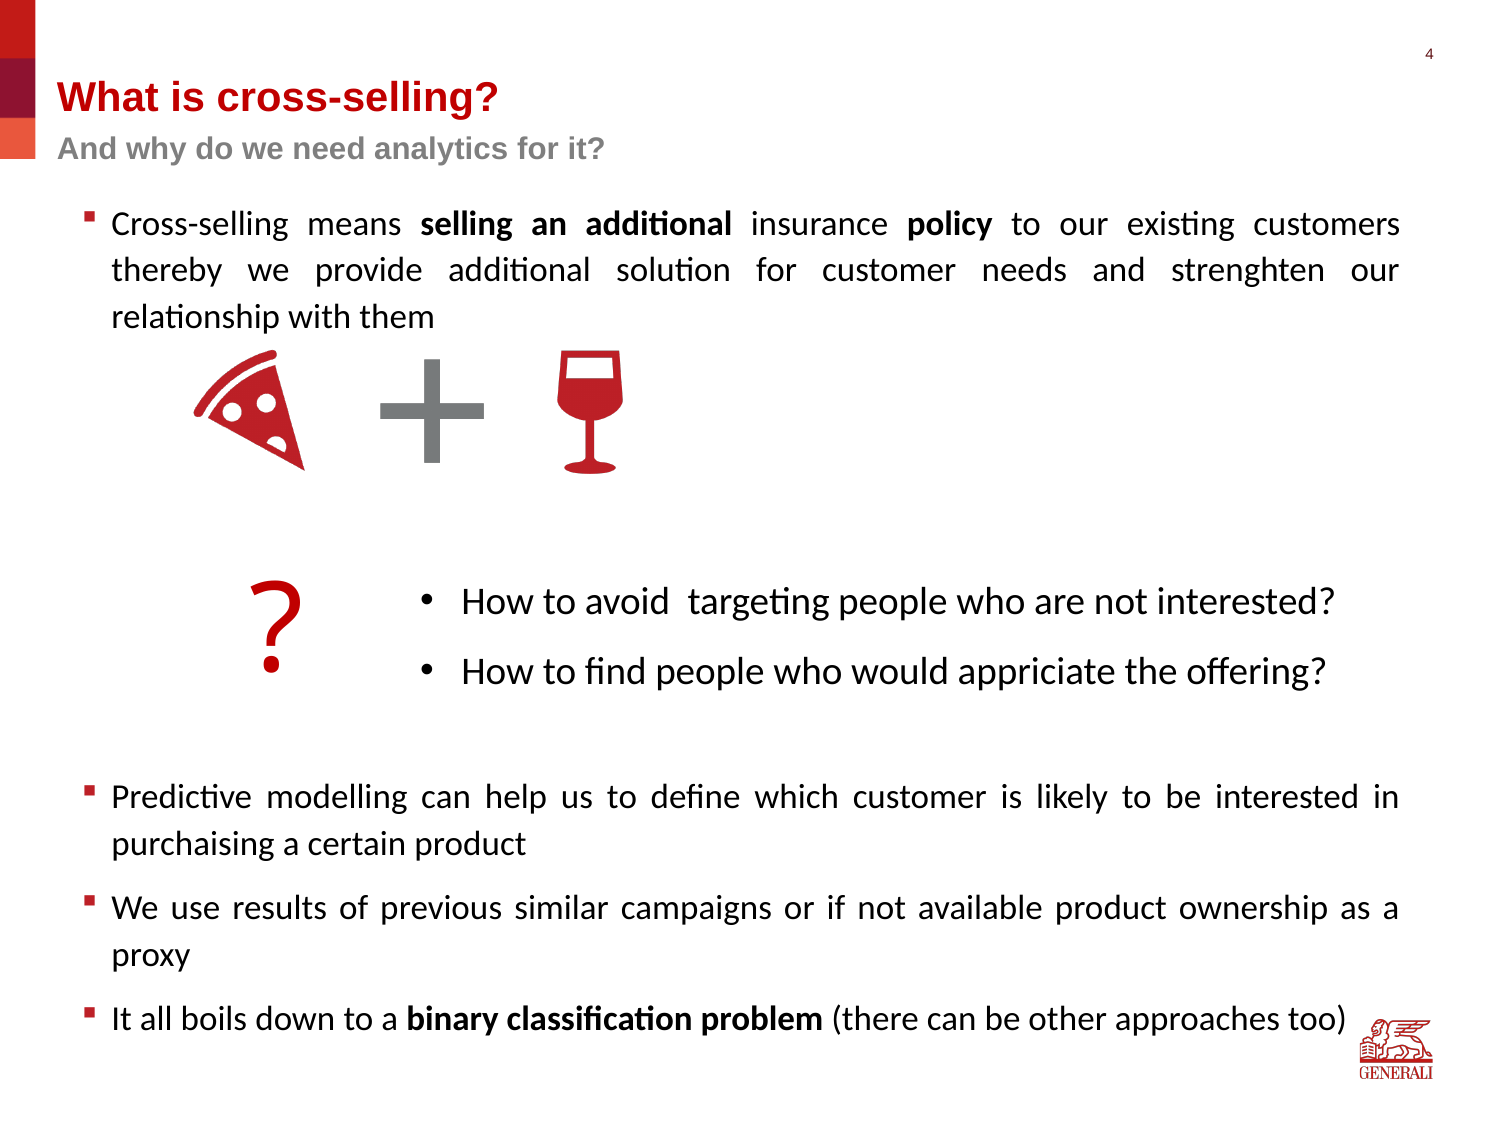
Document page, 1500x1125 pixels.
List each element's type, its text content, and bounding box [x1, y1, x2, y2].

text_box What is cross-selling? And why do we need analytics for it? [56, 74, 1433, 166]
picture [514, 334, 666, 486]
picture [160, 317, 494, 526]
slide_number 4 [1400, 44, 1434, 75]
list Cross-selling means selling an additional insurance policy to our existing customers thereby we provide additional solution for customer needs and strenghten our relationship with them How to avoid targeting people who are not interested? How to find people who would appriciate the offering? Predictive modelling can help us to define which customer is likely to be interested in purchaising a certain product We use results of previous similar campaigns or if not available product ownership as a proxy It all boils down to a binary classification problem (there can be other approaches too) [53, 196, 1401, 1046]
text_box ? [234, 538, 435, 704]
